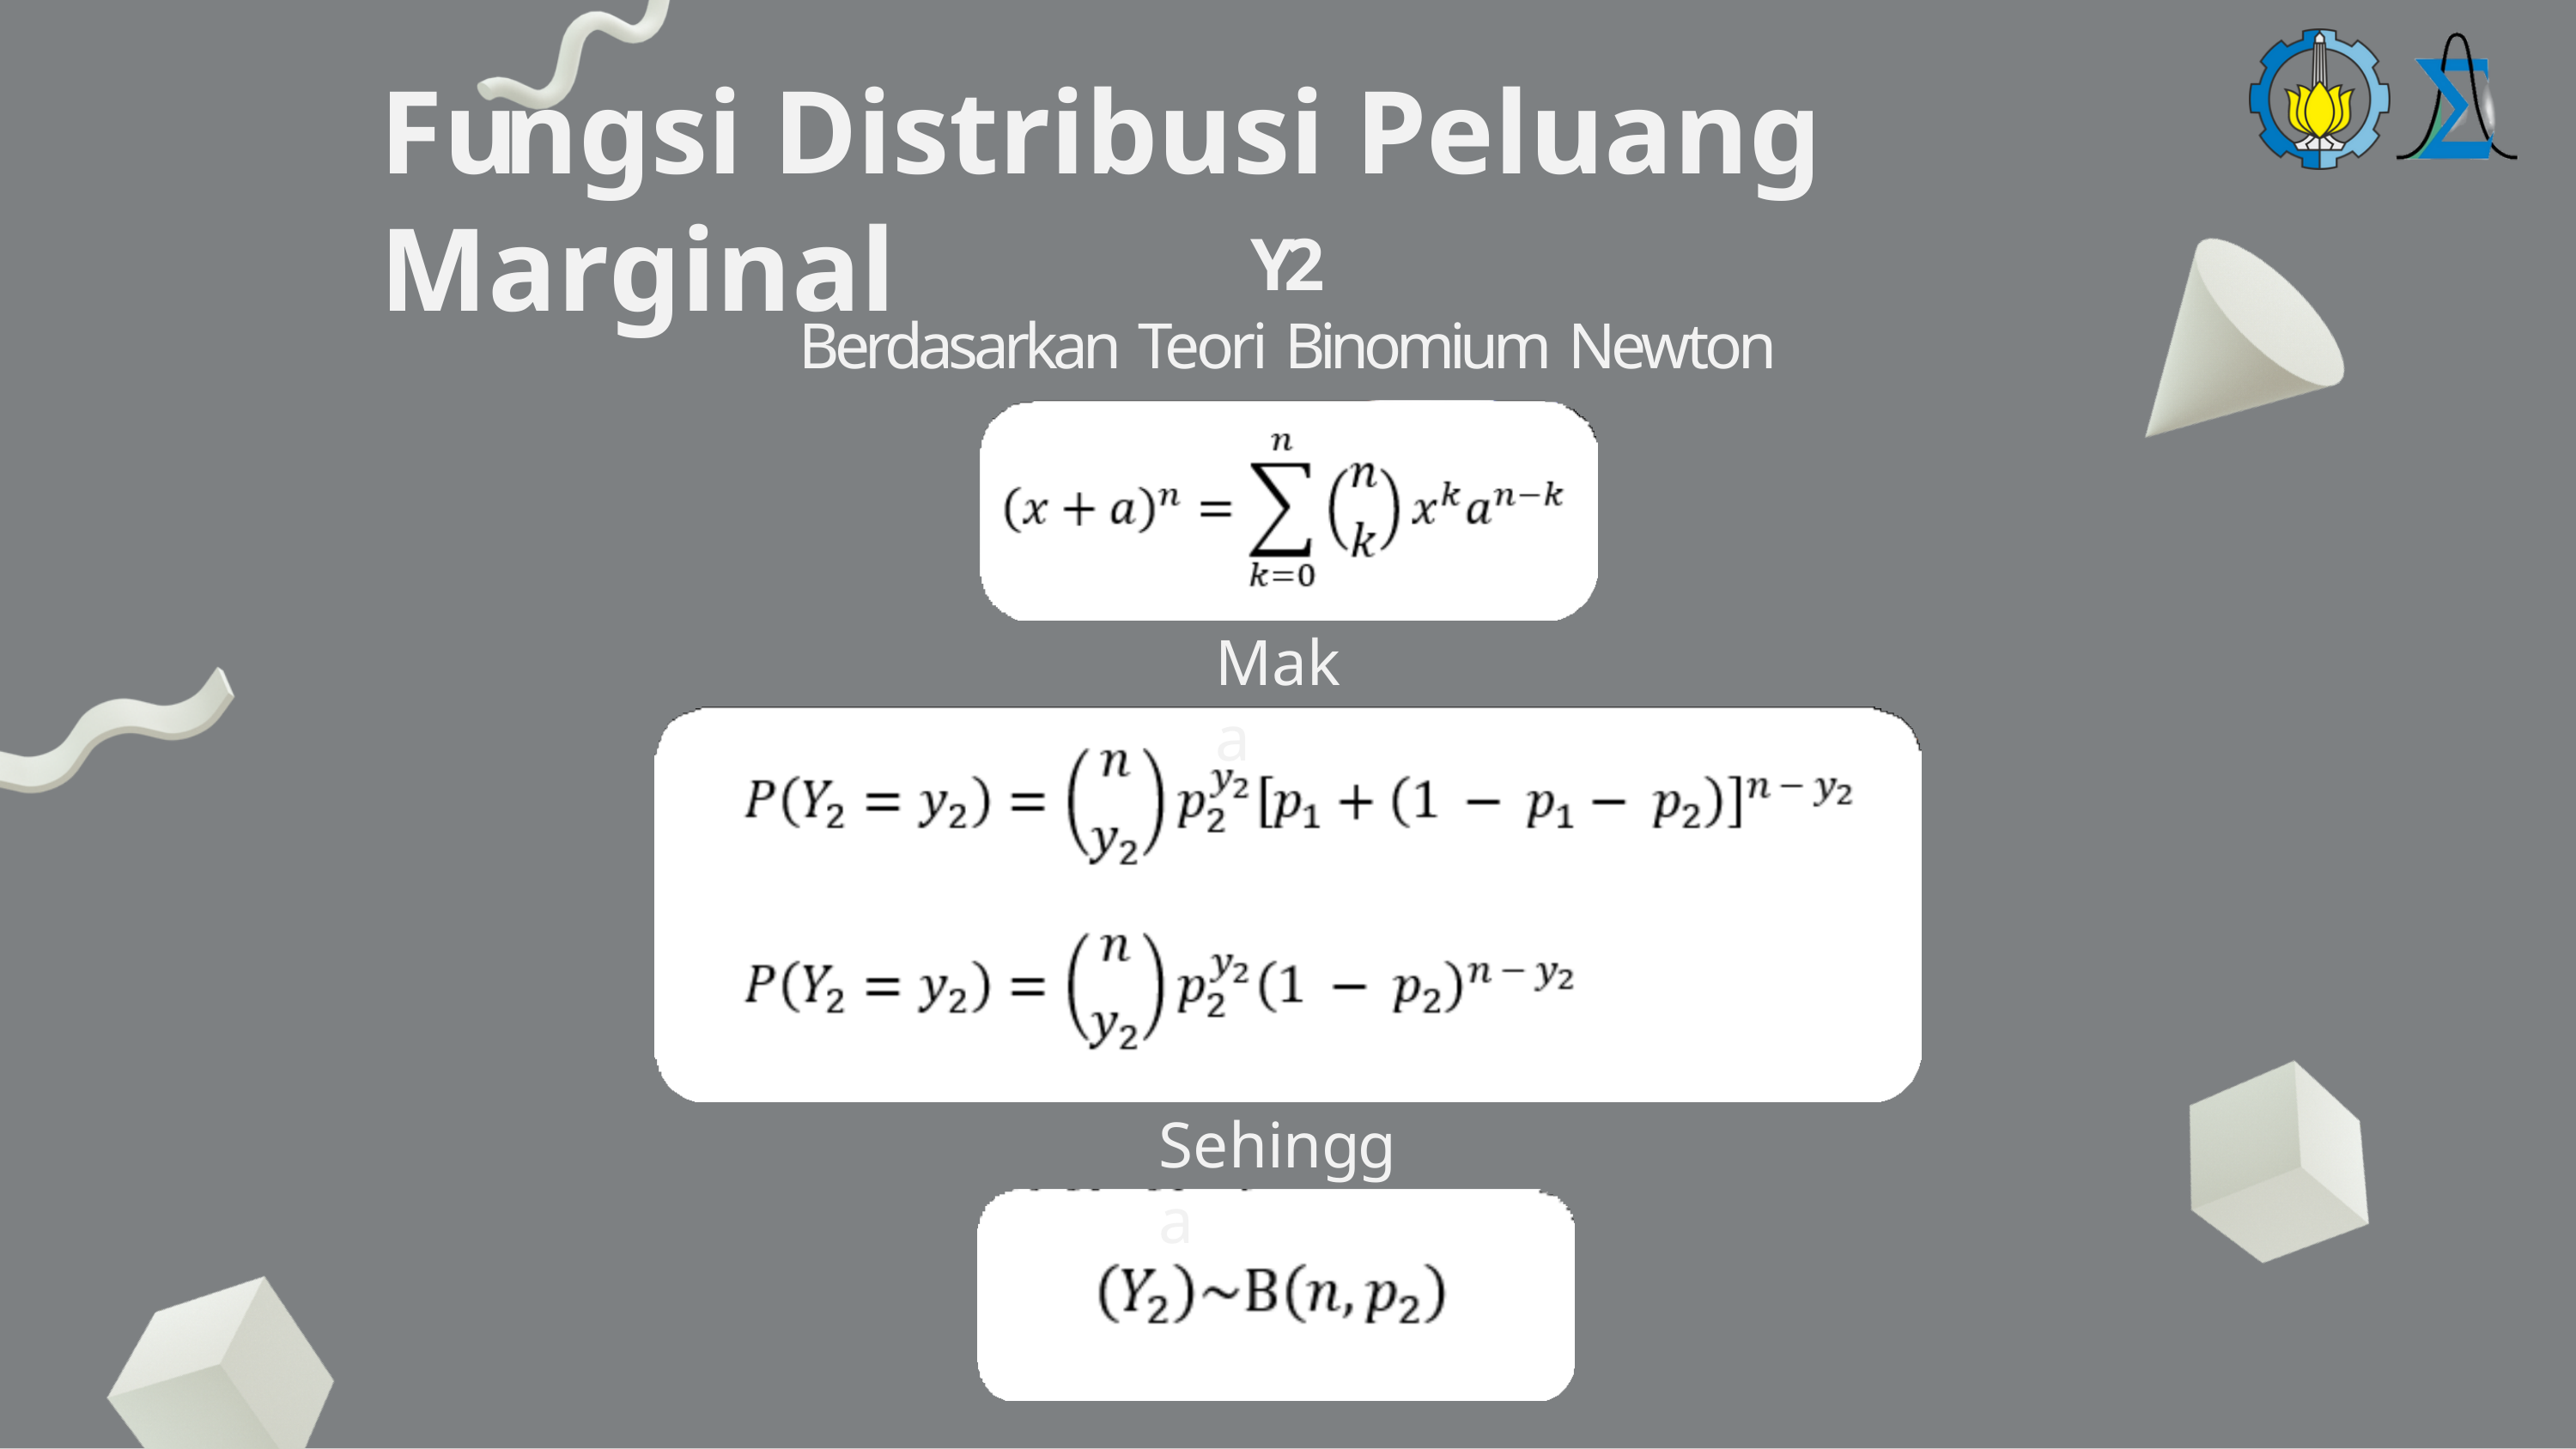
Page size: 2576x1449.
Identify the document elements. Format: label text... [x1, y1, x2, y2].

title Fungsi Distribusi Peluang Marginal [378, 58, 2198, 335]
picture [2080, 206, 2354, 465]
picture [977, 1186, 1575, 1401]
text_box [2249, 26, 2525, 171]
text_box Y2 Berdasarkan Teori Binomium Newton [779, 217, 1797, 382]
text_box Maka [1213, 628, 1363, 703]
text_box [0, 0, 2576, 1449]
picture [72, 1235, 380, 1449]
picture [977, 397, 1598, 621]
text_box Sehingga [1157, 1108, 1419, 1185]
picture [476, 0, 764, 110]
picture [654, 704, 1922, 1102]
picture [0, 666, 236, 841]
picture [2141, 1030, 2412, 1304]
